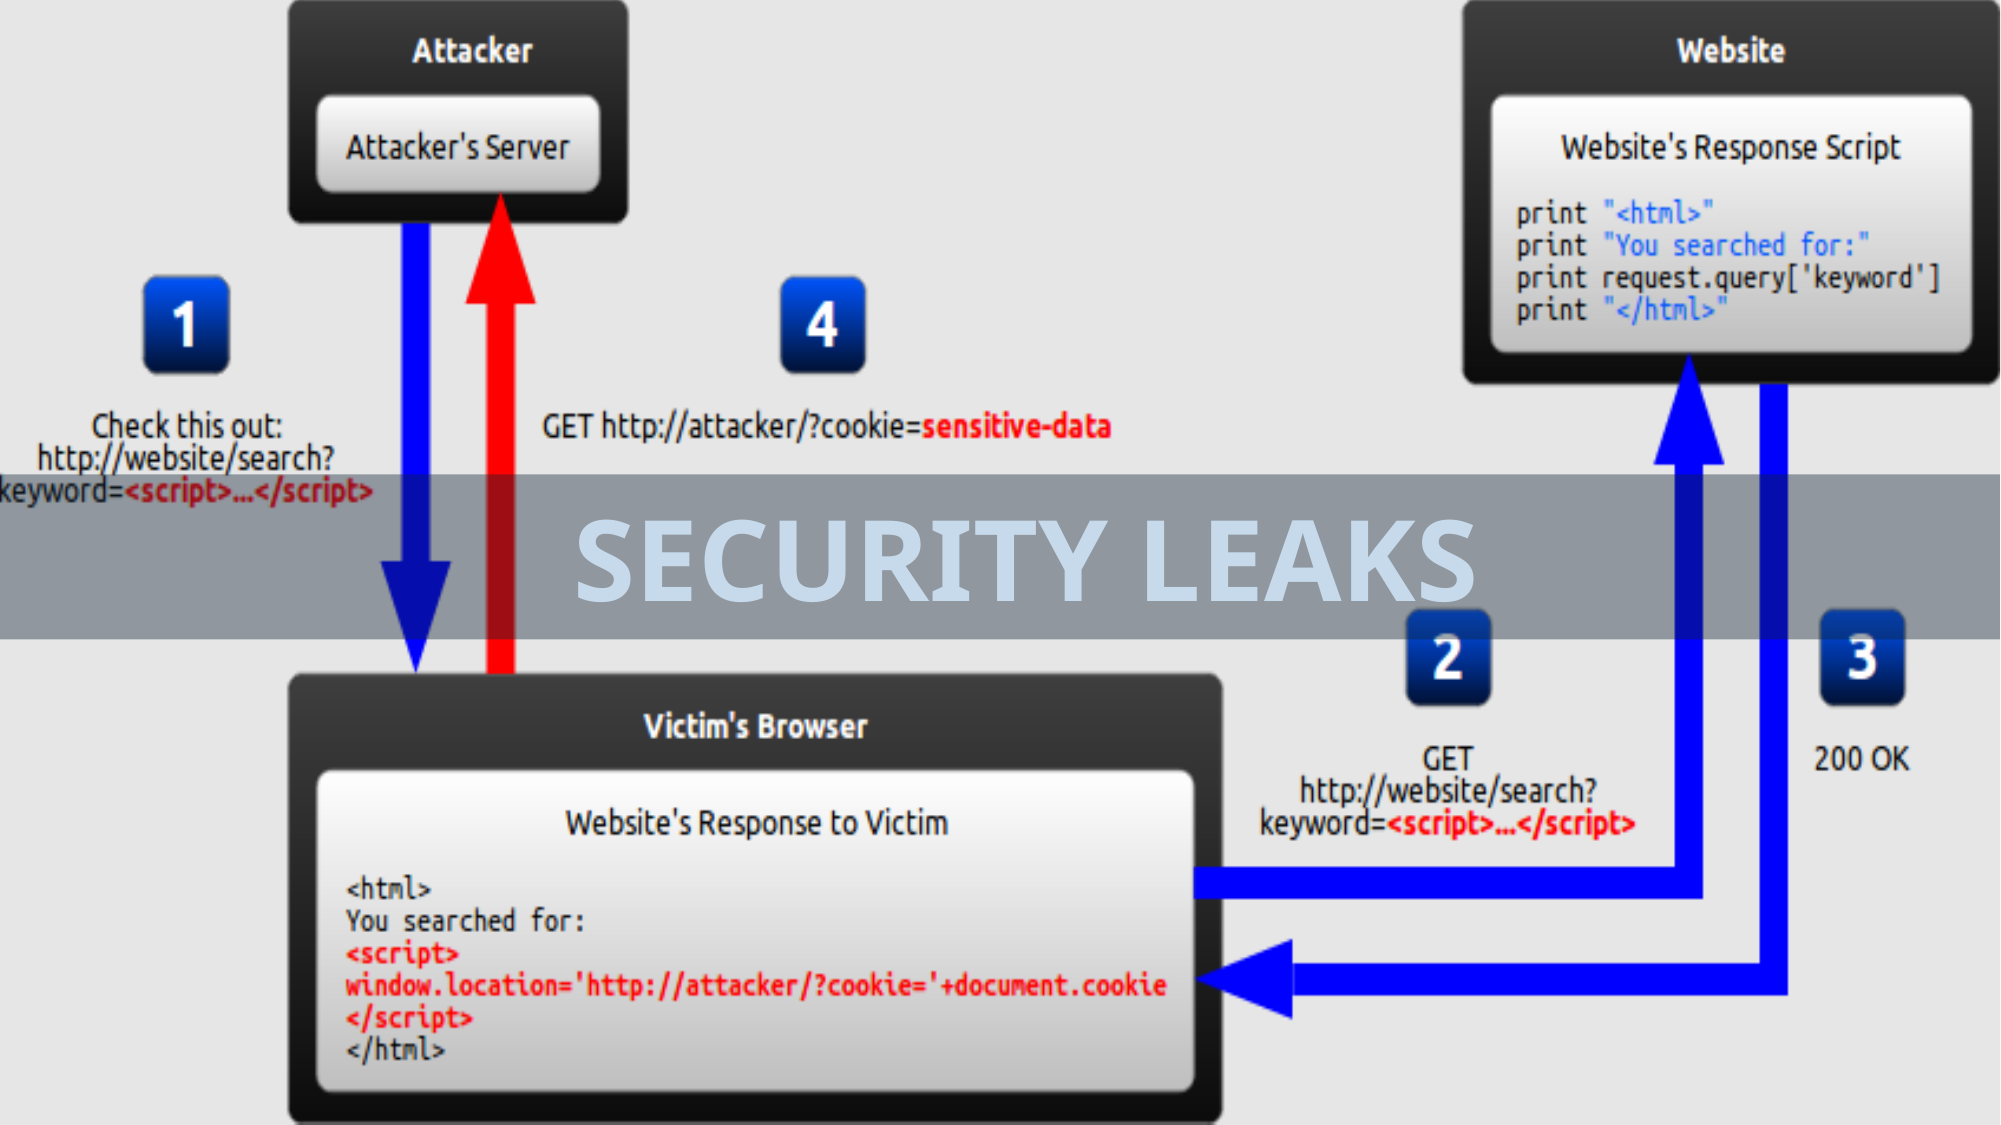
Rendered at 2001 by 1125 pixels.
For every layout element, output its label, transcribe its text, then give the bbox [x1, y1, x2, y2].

picture [0, 0, 2001, 1125]
text_box SECURITY LEAKS [0, 473, 2000, 640]
